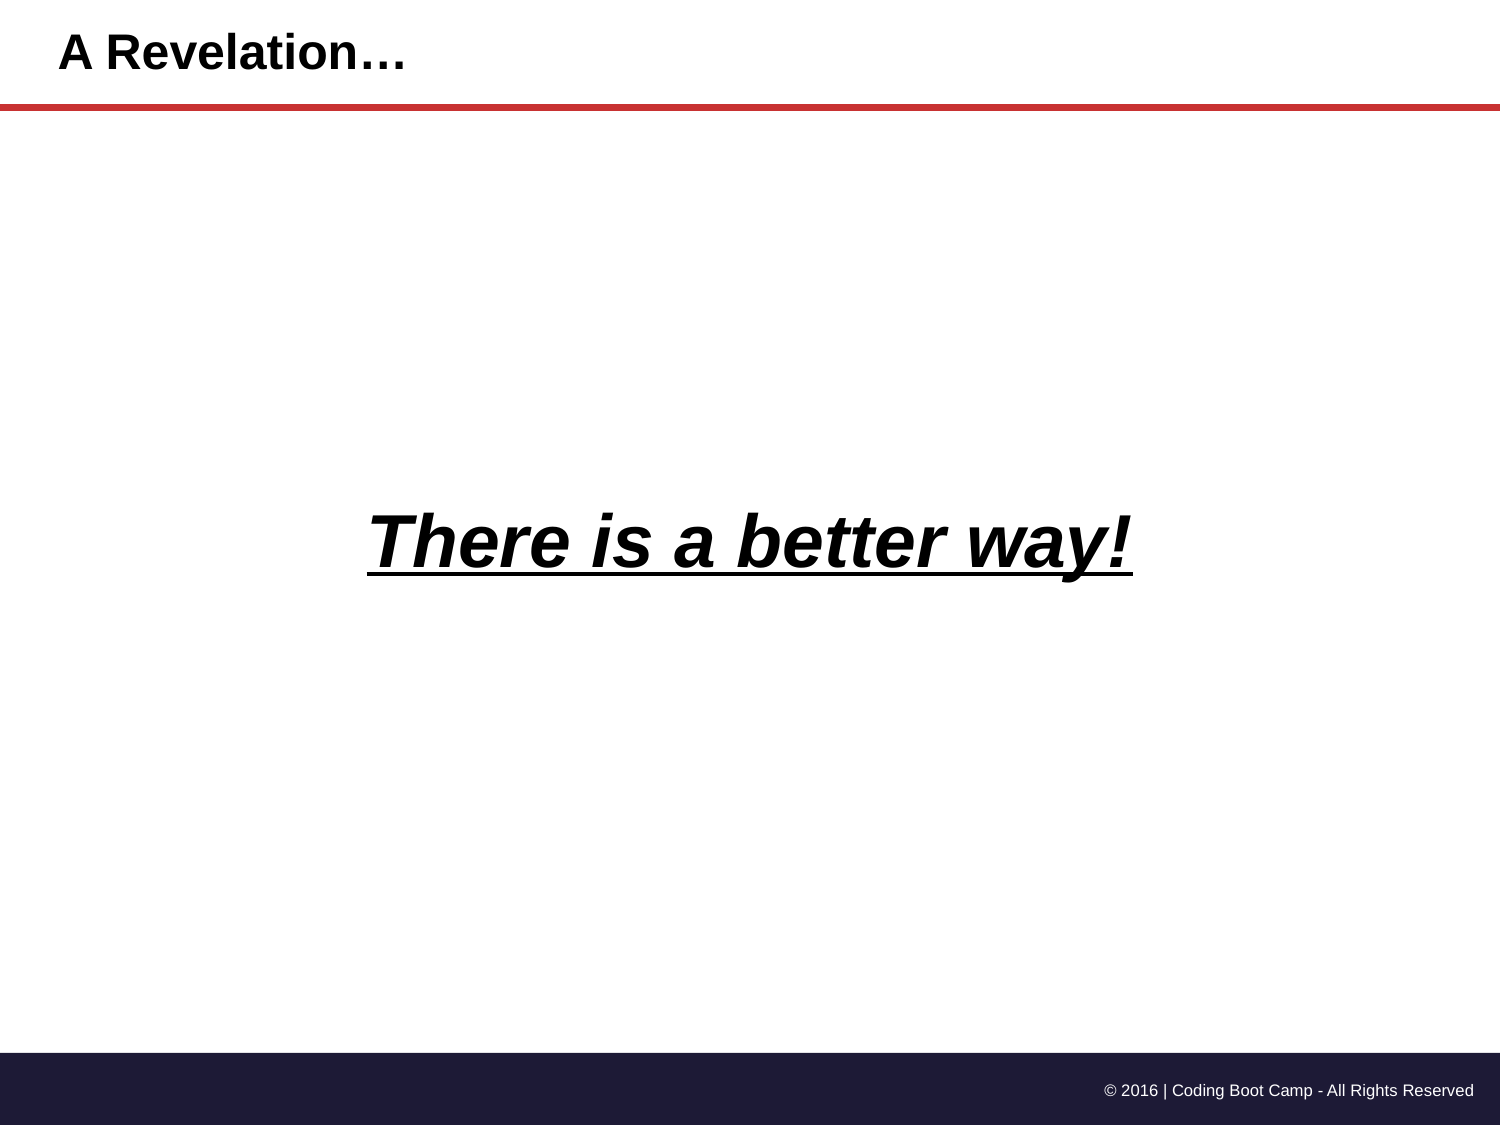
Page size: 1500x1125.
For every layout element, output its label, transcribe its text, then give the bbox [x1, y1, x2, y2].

text_box There is a better way! [50, 412, 1450, 663]
title A Revelation… [49, 0, 948, 108]
